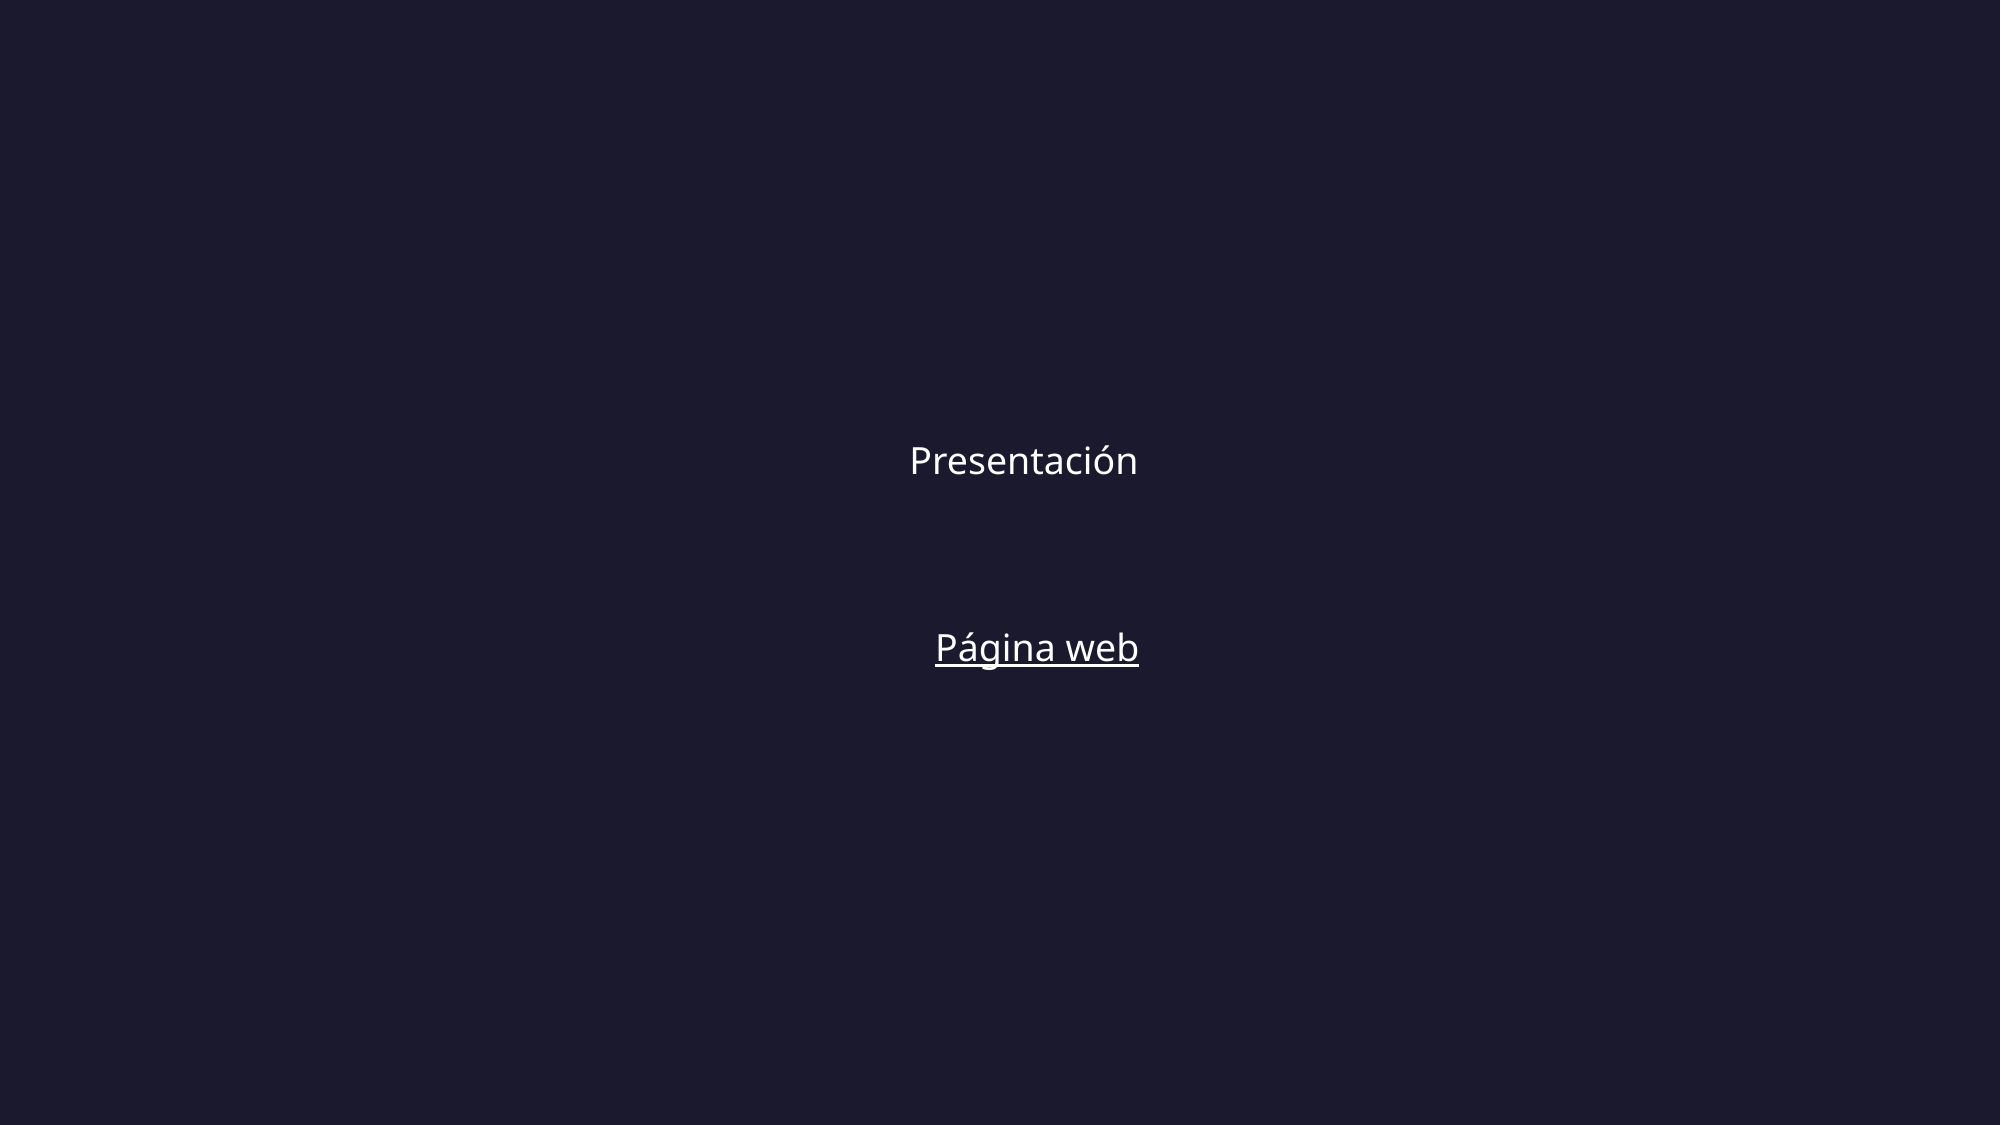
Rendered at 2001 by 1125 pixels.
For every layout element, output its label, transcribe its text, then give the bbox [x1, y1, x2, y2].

text_box Presentación [837, 350, 1211, 616]
text_box Página web [920, 616, 1615, 683]
